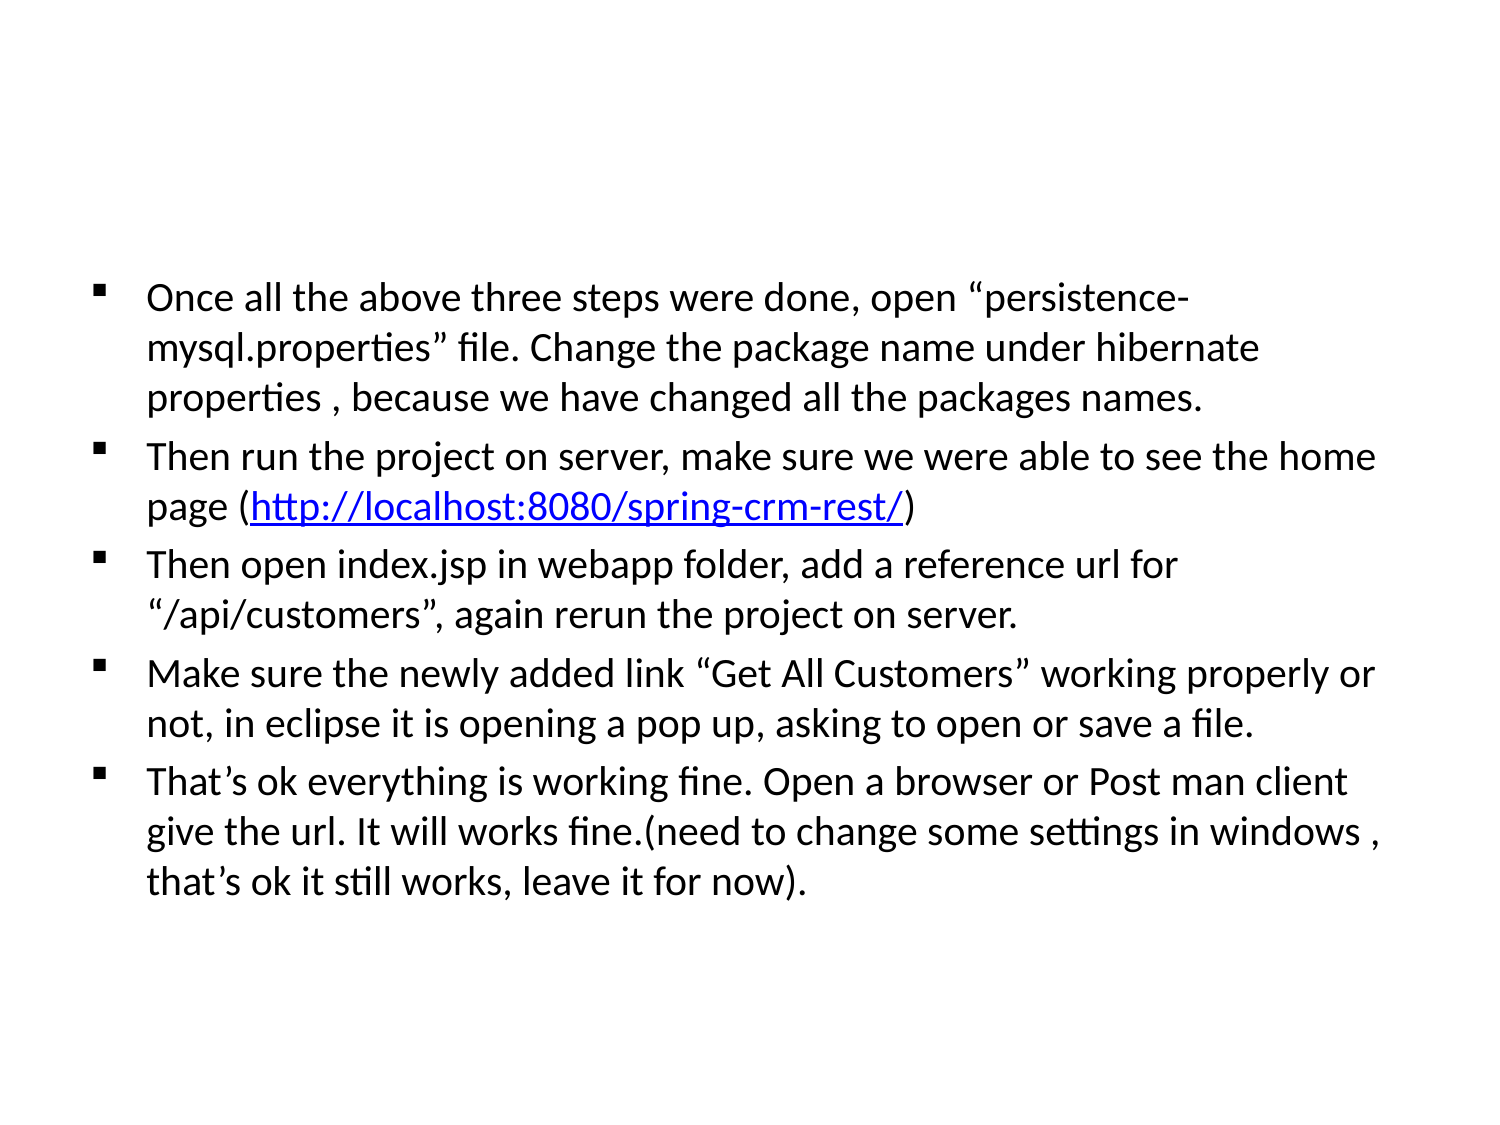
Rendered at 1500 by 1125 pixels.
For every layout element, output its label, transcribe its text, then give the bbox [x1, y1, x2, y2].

list Once all the above three steps were done, open “persistence-mysql.properties” file. Change the package name under hibernate properties , because we have changed all the packages names. Then run the project on server, make sure we were able to see the home page (http://localhost:8080/spring-crm-rest/) Then open index.jsp in webapp folder, add a reference url for “/api/customers”, again rerun the project on server. Make sure the newly added link “Get All Customers” working properly or not, in eclipse it is opening a pop up, asking to open or save a file. That’s ok everything is working fine. Open a browser or Post man client give the url. It will works fine.(need to change some settings in windows , that’s ok it still works, leave it for now). [75, 262, 1425, 1005]
